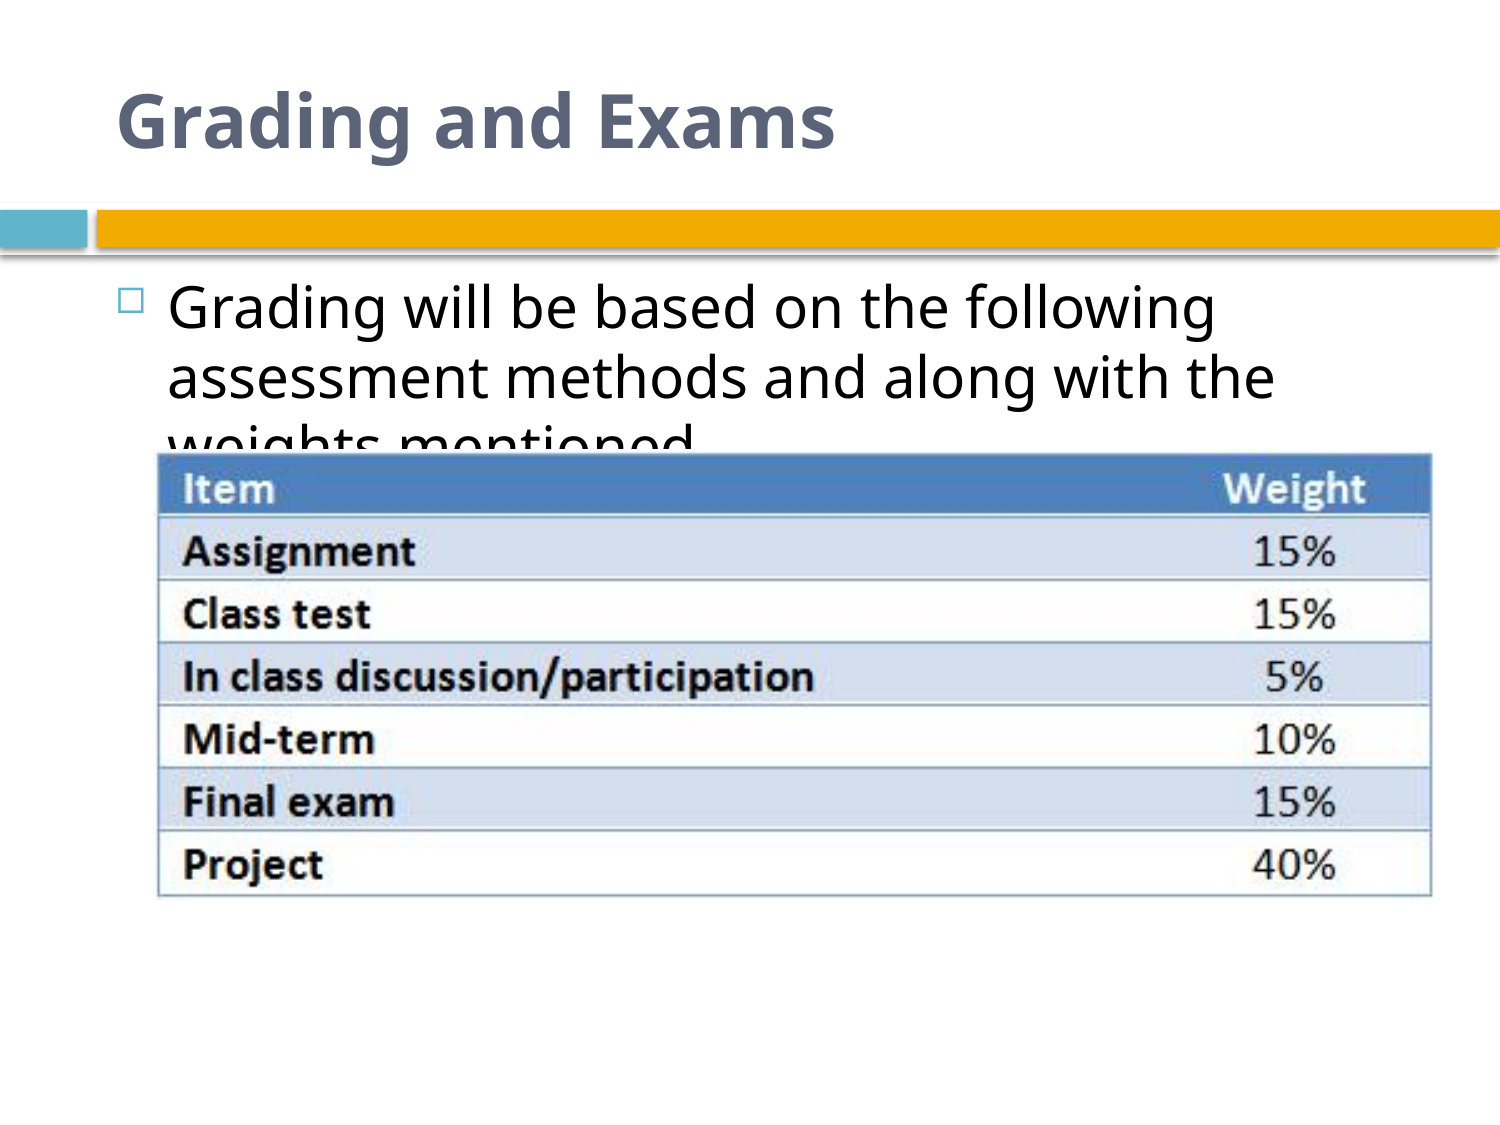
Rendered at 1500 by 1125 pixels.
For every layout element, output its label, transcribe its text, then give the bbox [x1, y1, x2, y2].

list Grading will be based on the following assessment methods and along with the weights mentioned. [100, 262, 1438, 1000]
title Grading and Exams [100, 37, 1438, 200]
picture [152, 449, 1439, 901]
